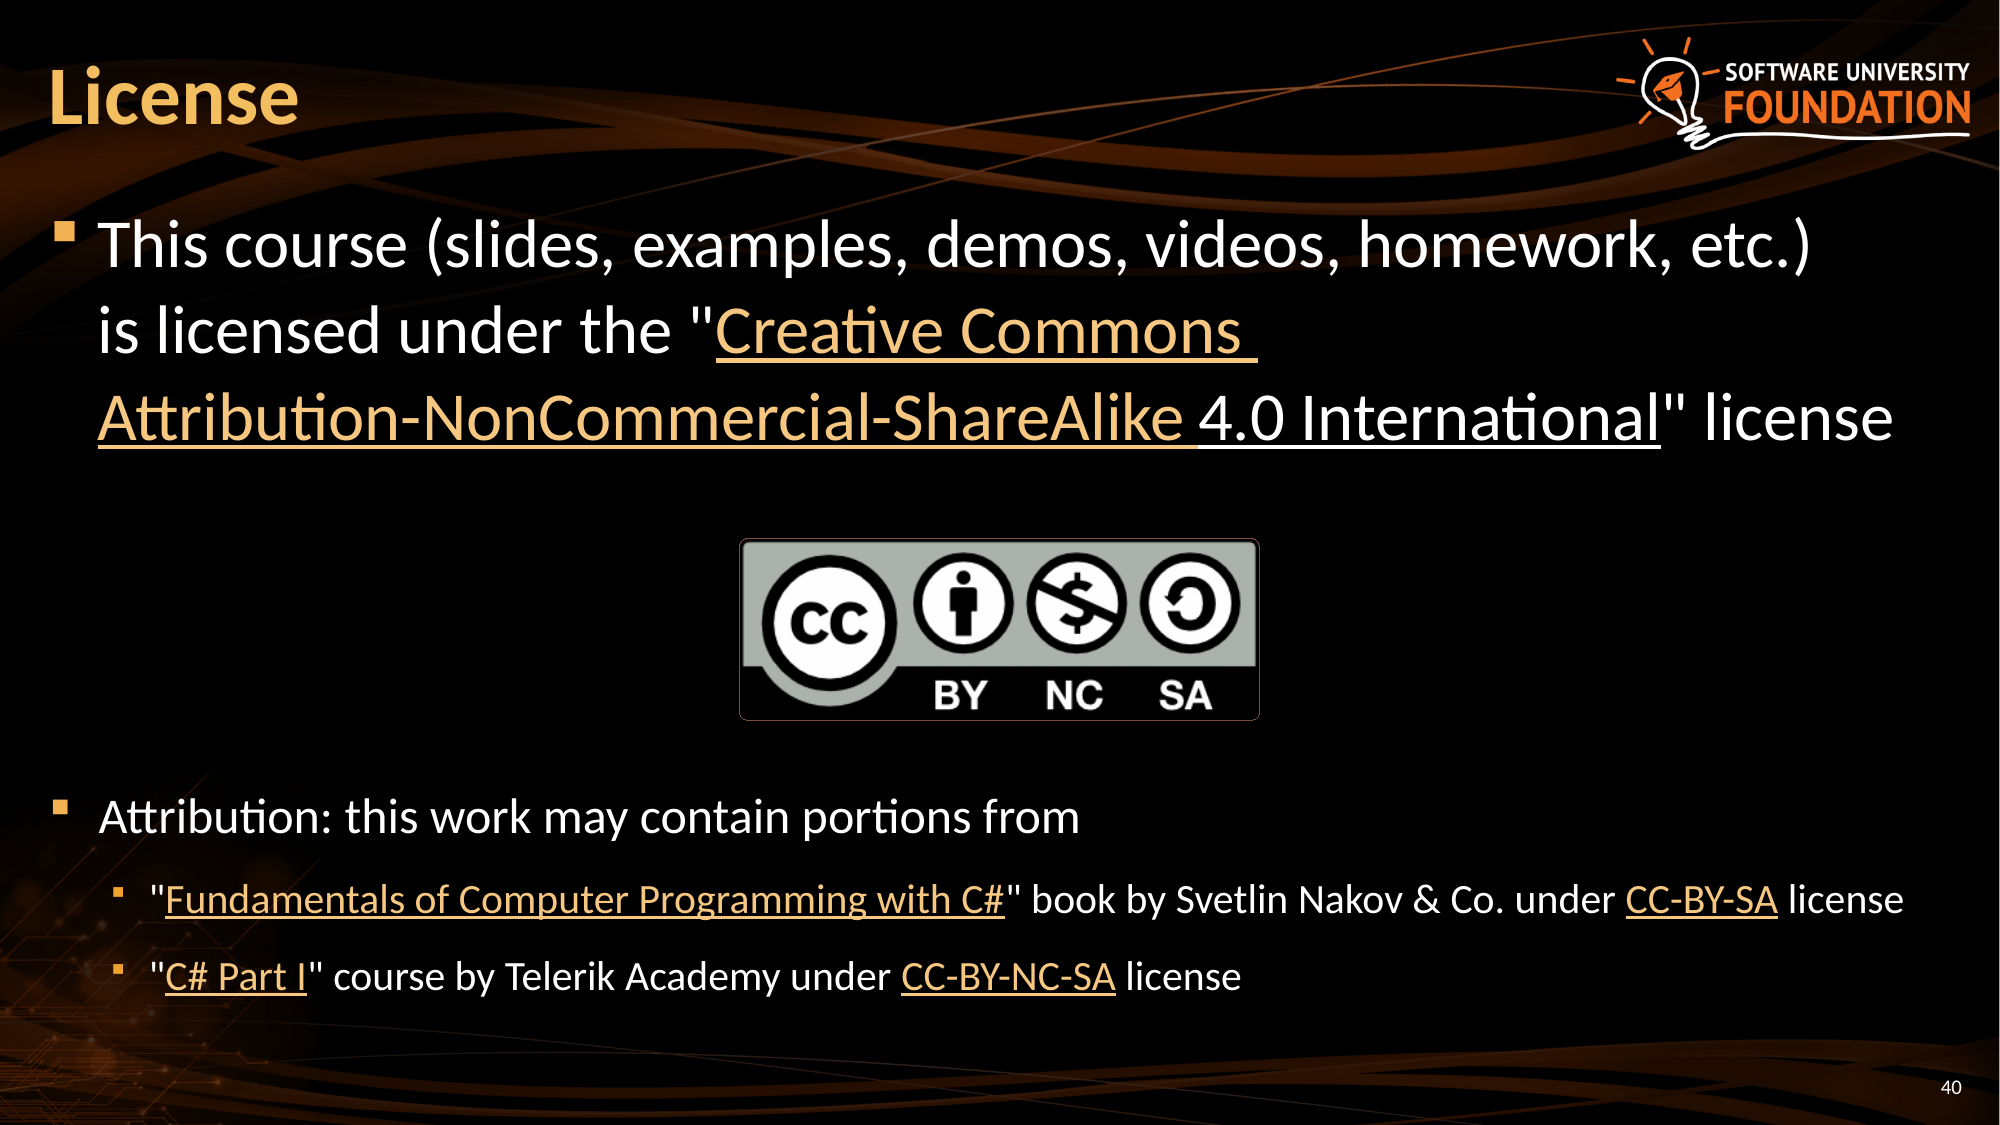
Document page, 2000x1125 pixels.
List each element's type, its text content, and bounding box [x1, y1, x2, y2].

list Attribution: this work may contain portions from "Fundamentals of Computer Programming with C#" book by Svetlin Nakov & Co. under CC-BY-SA license "C# Part I" course by Telerik Academy under CC-BY-NC-SA license [30, 774, 1968, 1103]
picture [0, 0, 2000, 1125]
list This course (slides, examples, demos, videos, homework, etc.) is licensed under the "Creative Commons Attribution-NonCommercial-ShareAlike 4.0 International" license [31, 188, 1968, 484]
title License [30, 6, 1602, 189]
